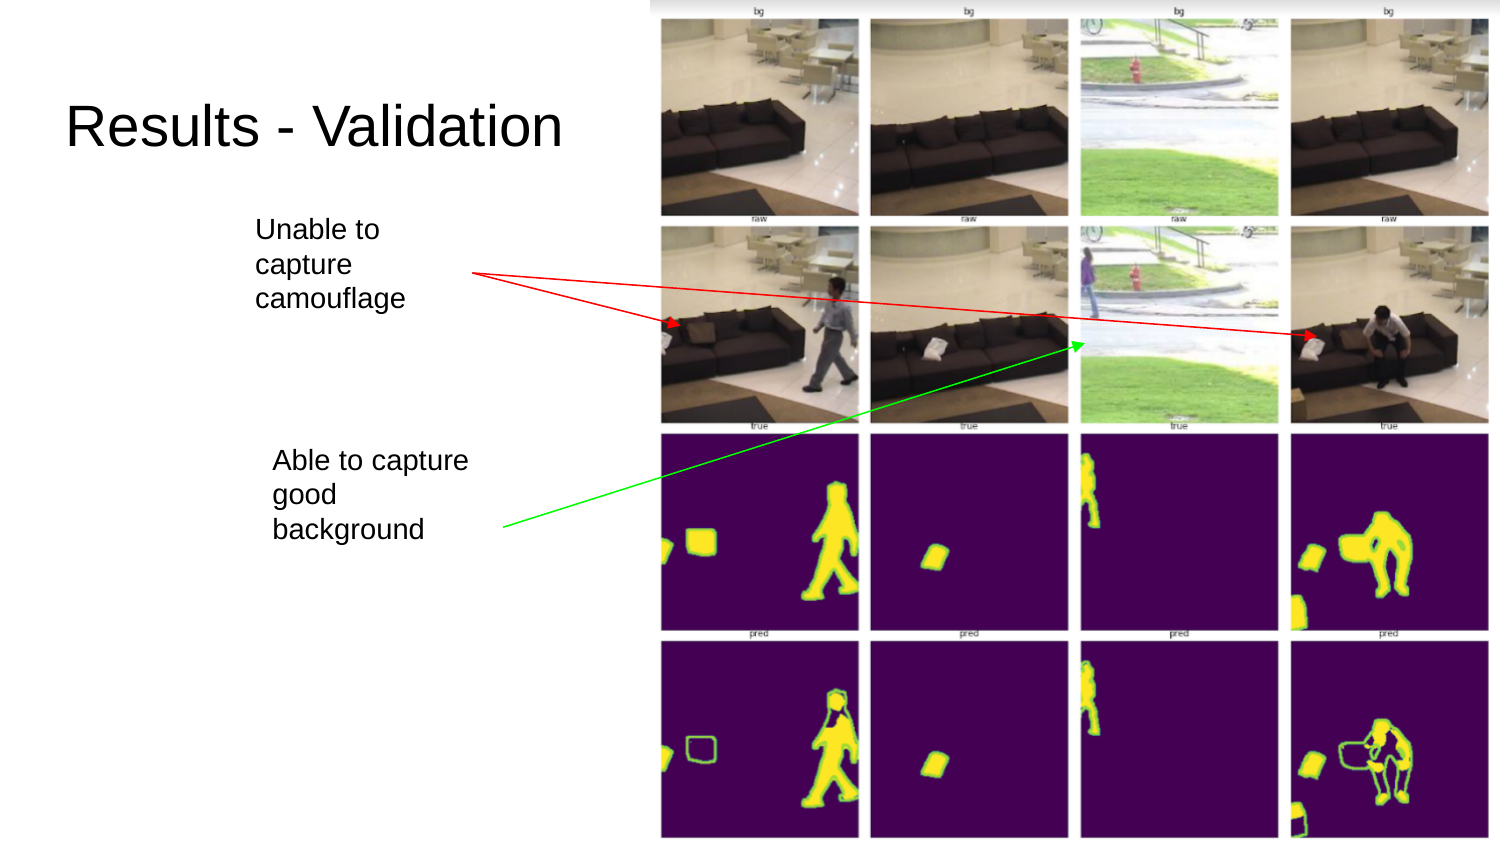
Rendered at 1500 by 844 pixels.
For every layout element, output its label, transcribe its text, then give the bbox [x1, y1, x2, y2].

text_box Results - Validation [51, 72, 644, 167]
picture [649, 0, 1500, 844]
text_box Unable to capture camouflage [240, 194, 473, 351]
text_box Able to capture good background [257, 425, 504, 629]
